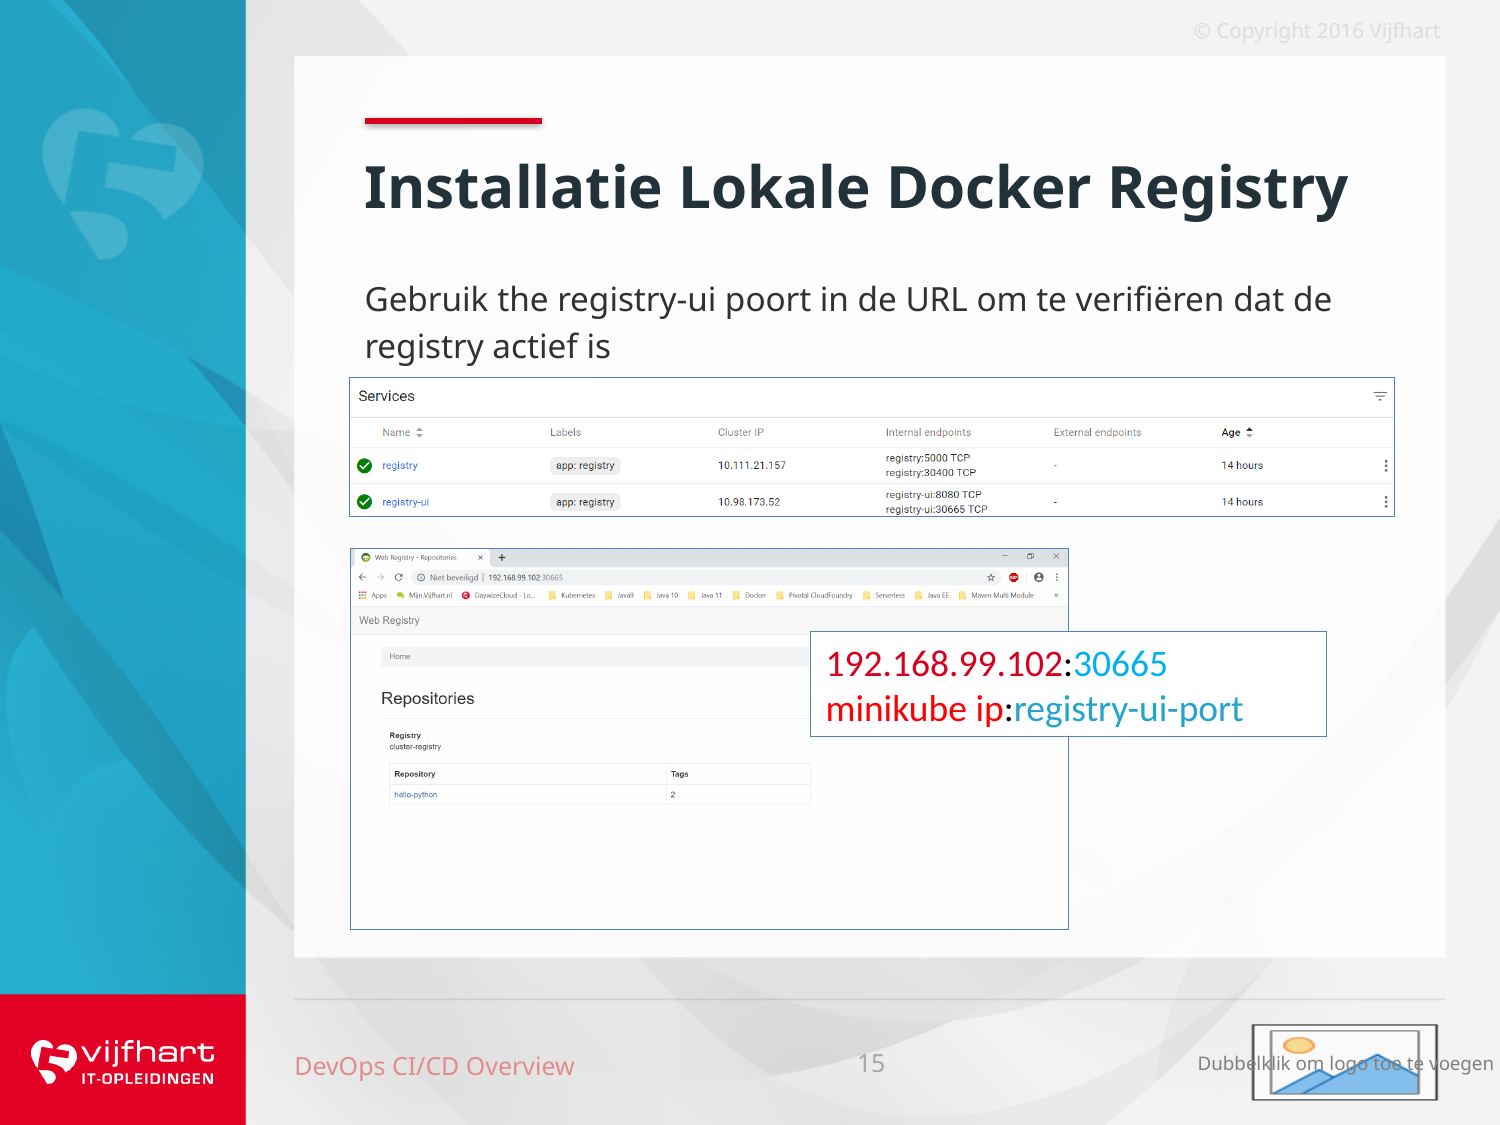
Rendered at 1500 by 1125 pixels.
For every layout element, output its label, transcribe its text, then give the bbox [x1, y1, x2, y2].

text_box 192.168.99.102:30665 minikube ip:registry-ui-port [1072, 631, 1327, 737]
title Installatie Lokale Docker Registry [349, 156, 1395, 226]
list Gebruik the registry-ui poort in de URL om te verifiëren dat de registry actief is [349, 524, 1395, 959]
footer DevOps CI/CD Overview [279, 1042, 811, 1103]
picture [0, 0, 1500, 1125]
list Gebruik the registry-ui poort in de URL om te verifiëren dat de registry actief is [349, 262, 1395, 376]
